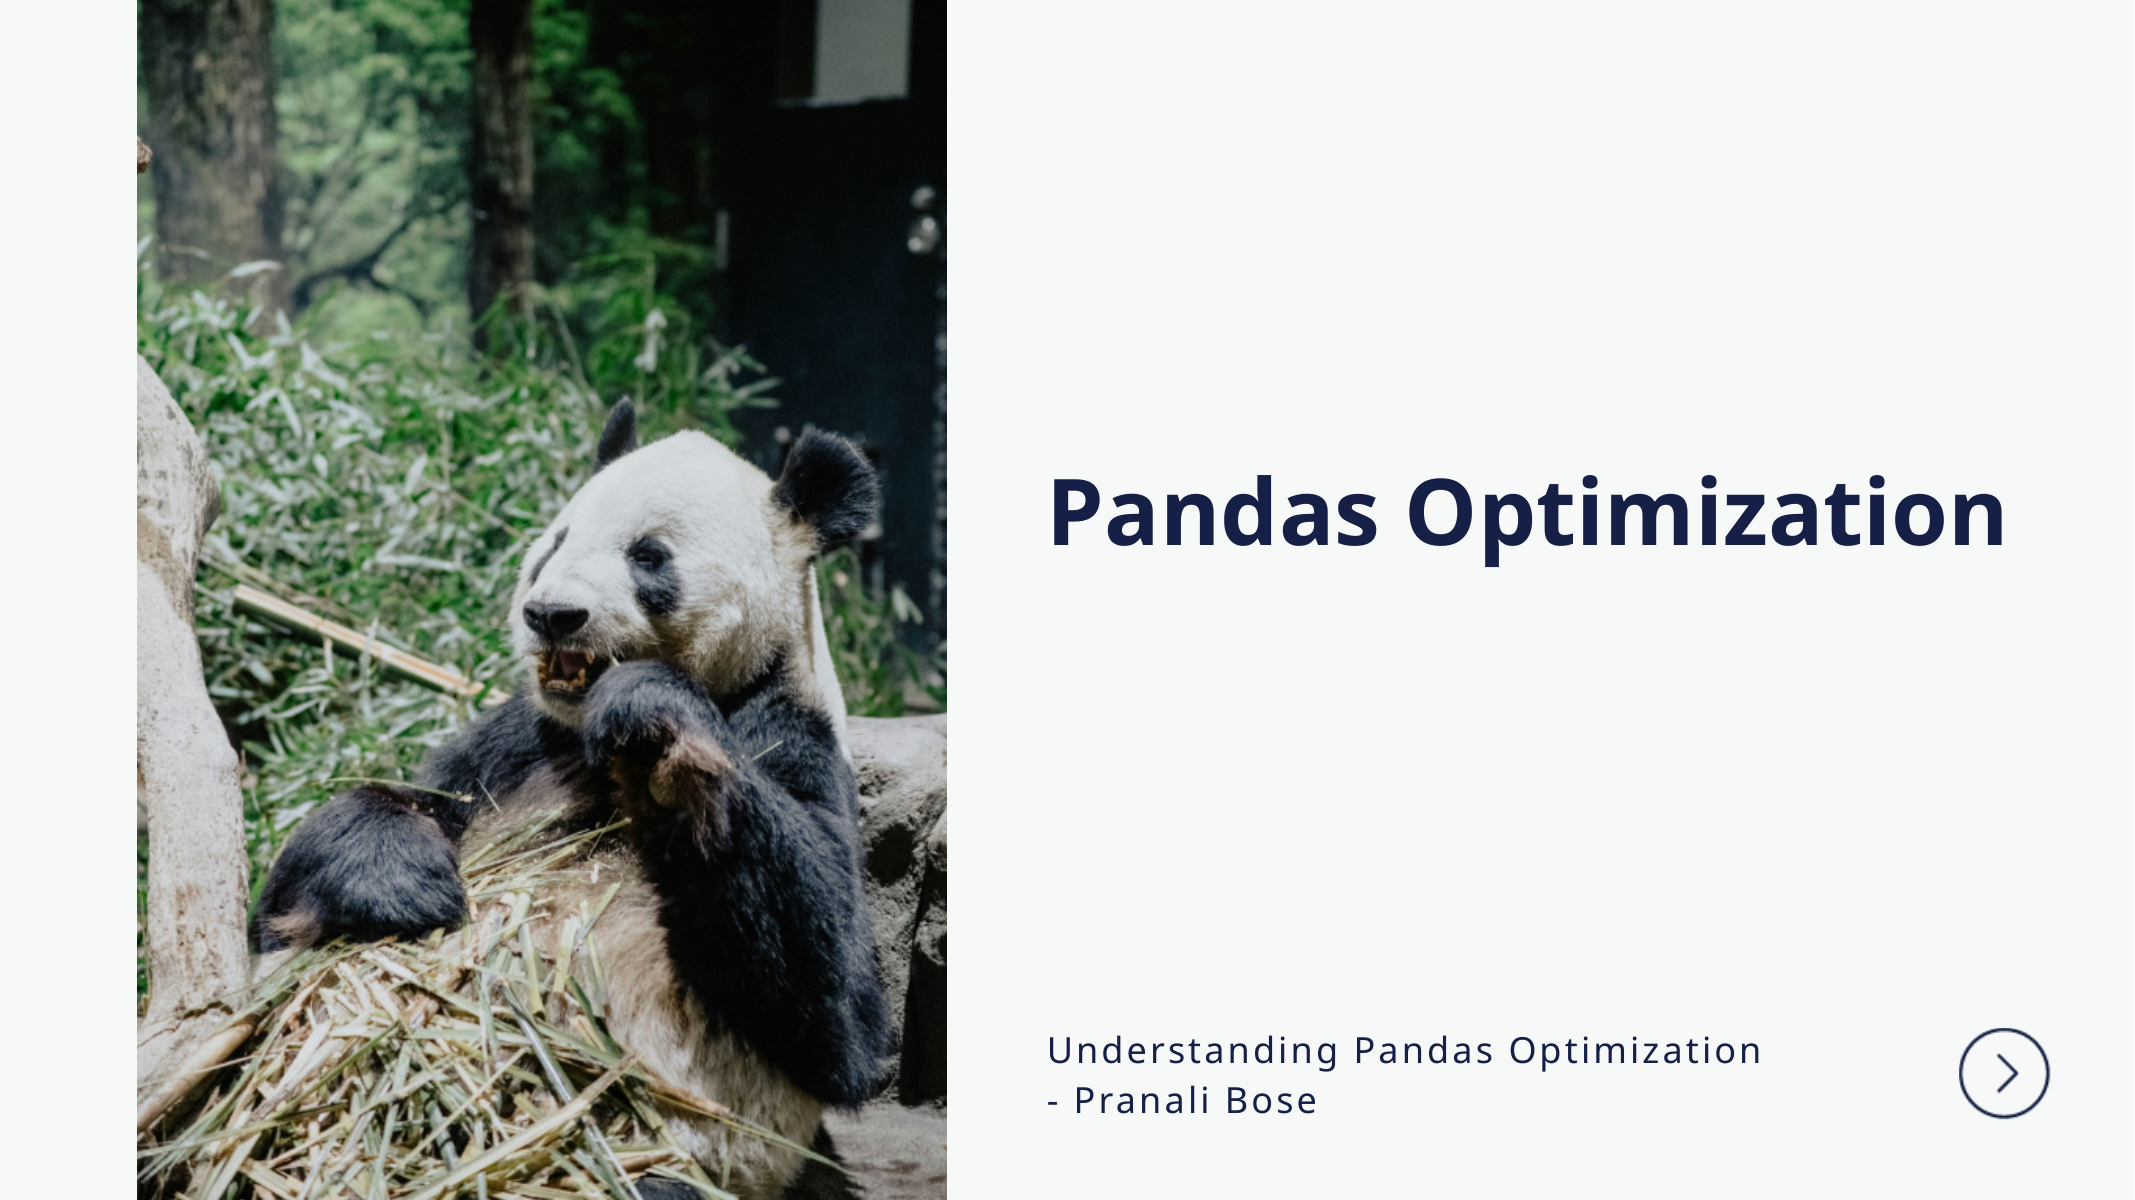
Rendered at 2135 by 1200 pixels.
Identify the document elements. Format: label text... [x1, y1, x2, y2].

picture [137, 0, 947, 1200]
picture [1959, 1027, 2055, 1124]
text_box Pandas Optimization [1031, 437, 2135, 580]
text_box Understanding Pandas Optimization - Pranali Bose [1031, 1004, 1998, 1136]
